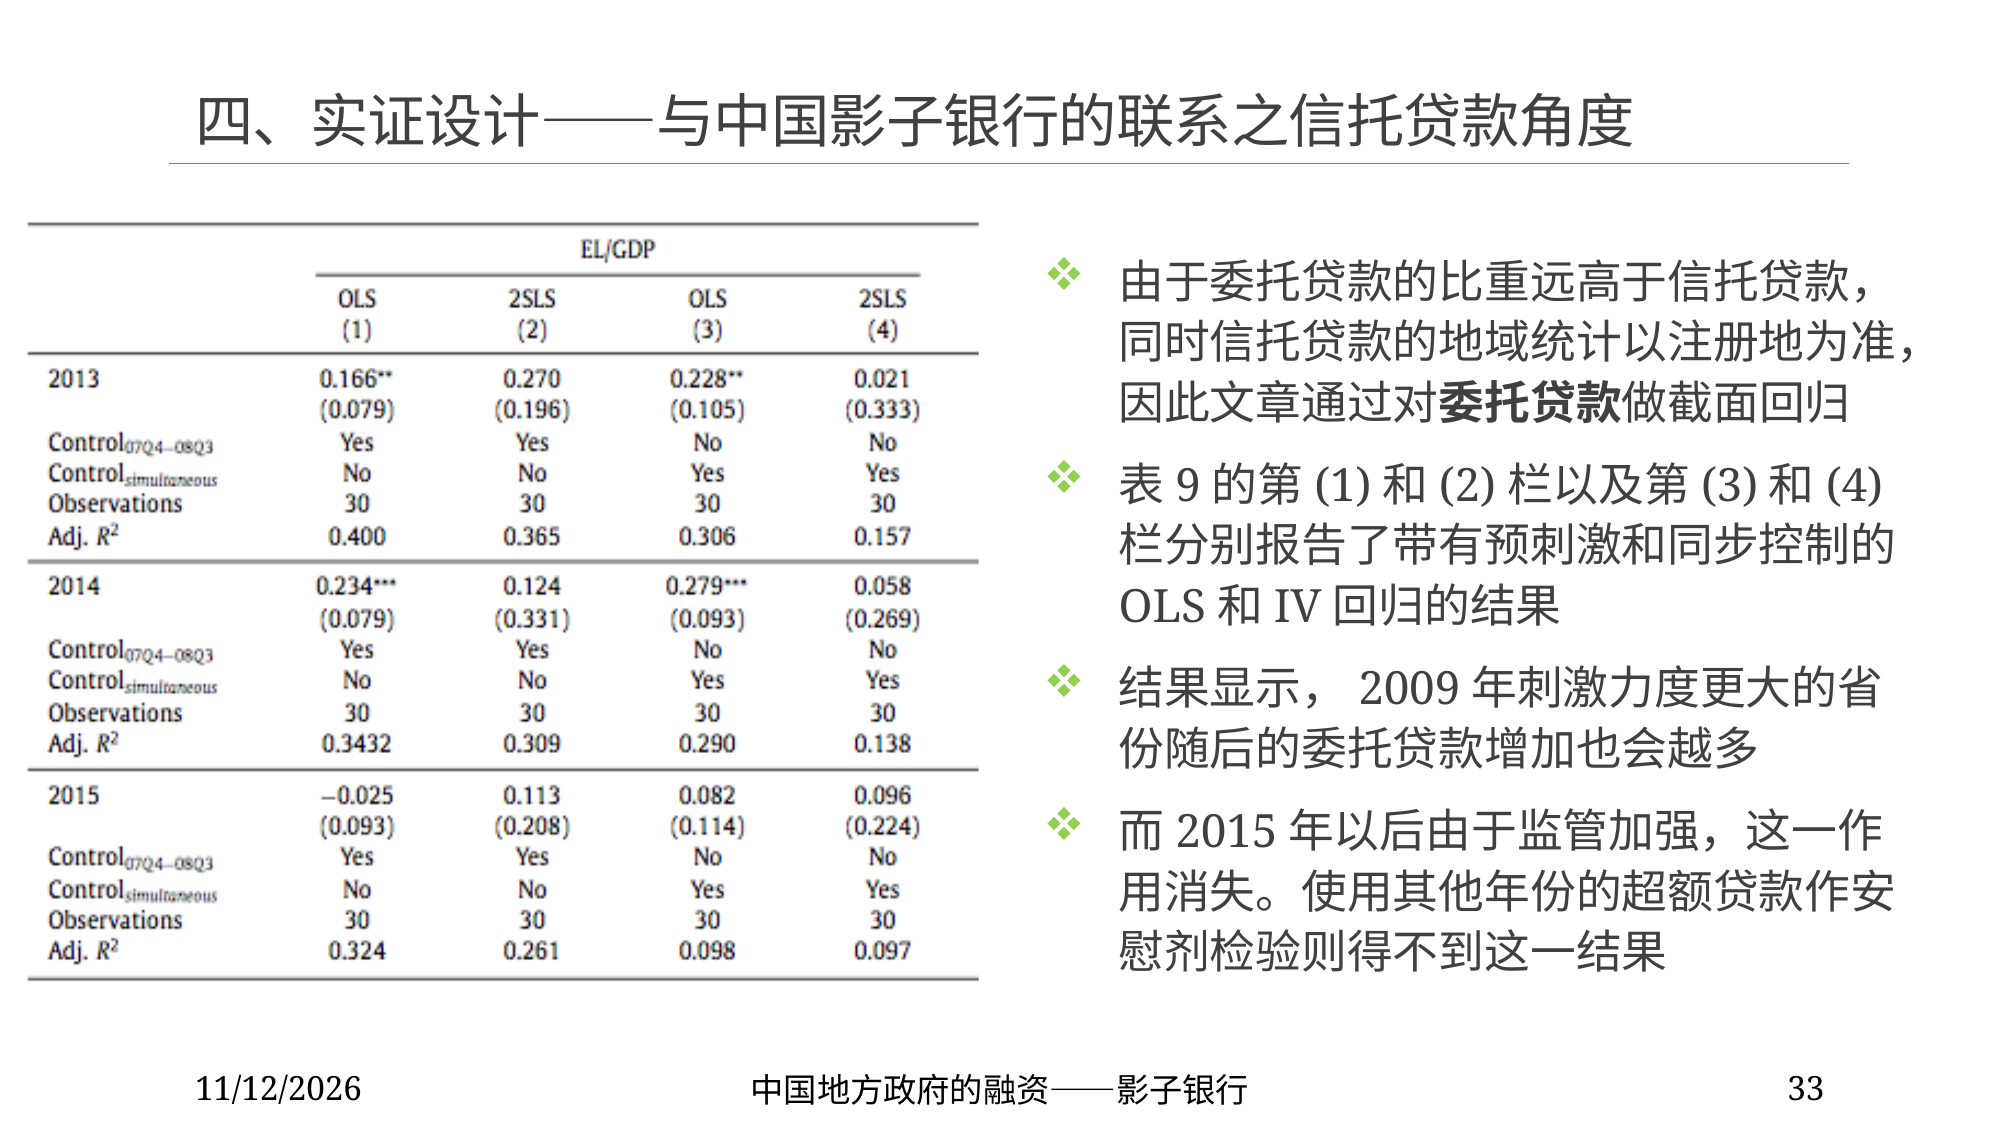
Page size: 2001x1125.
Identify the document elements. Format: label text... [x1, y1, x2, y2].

footer 中国地方政府的融资——影子银行 [527, 1059, 1473, 1120]
title 四、实证设计——与中国影子银行的联系之信托贷款角度 [180, 47, 1830, 162]
text_box 由于委托贷款的比重远高于信托贷款，同时信托贷款的地域统计以注册地为准，因此文章通过对委托贷款做截面回归 表9的第(1)和(2)栏以及第(3)和(4)栏分别报告了带有预刺激和同步控制的OLS和IV回归的结果 结果显示，2009年刺激力度更大的省份随后的委托贷款增加也会越多 而2015年以后由于监管加强，这一作用消失。使用其他年份的超额贷款作安慰剂检验则得不到这一结果 [1021, 239, 1924, 986]
slide_number 33 [1624, 1059, 1840, 1120]
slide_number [180, 1059, 495, 1120]
picture [10, 213, 980, 993]
